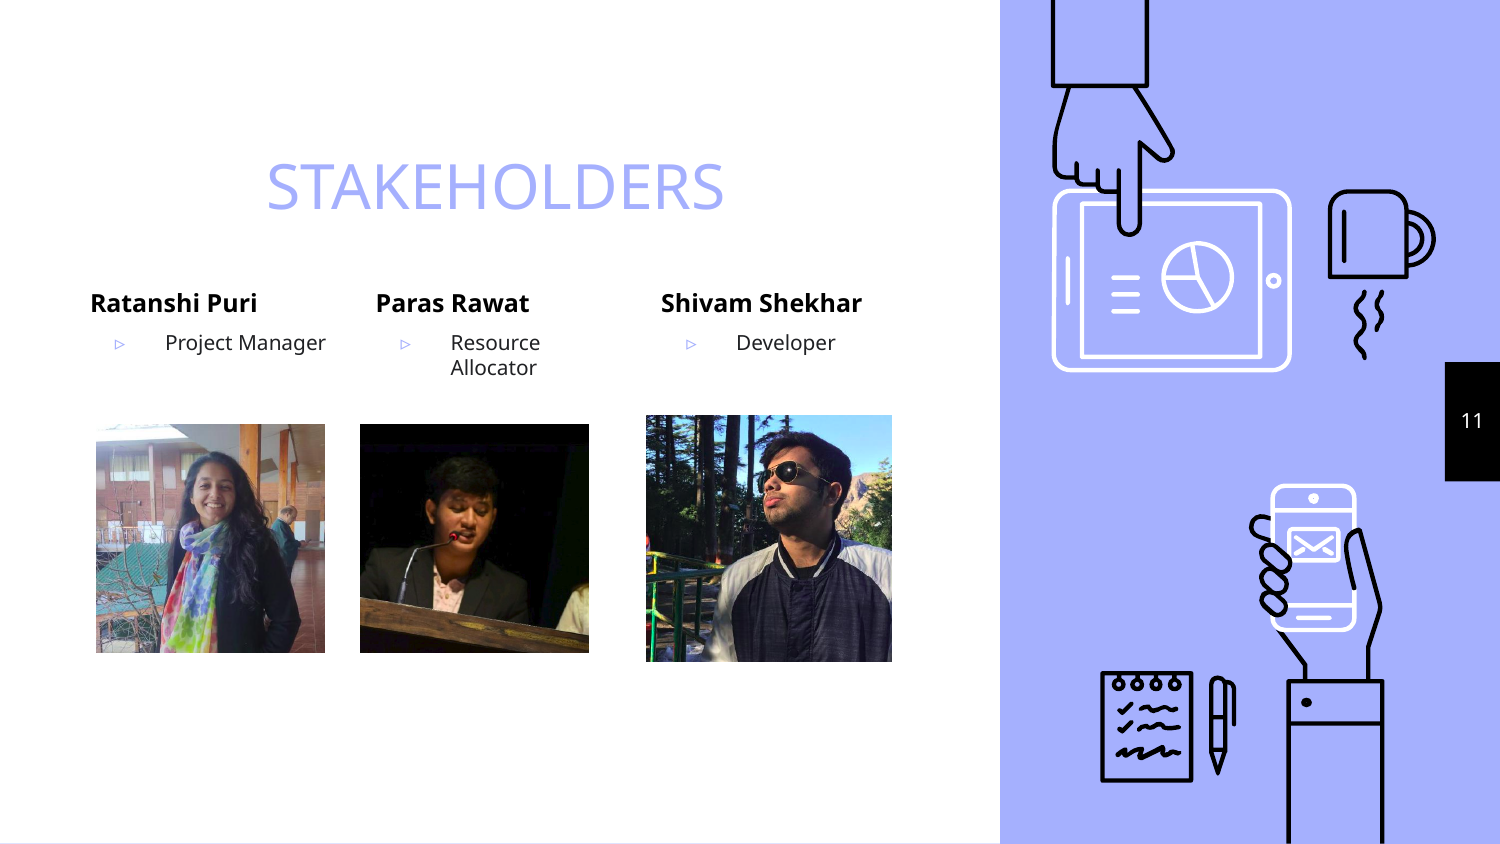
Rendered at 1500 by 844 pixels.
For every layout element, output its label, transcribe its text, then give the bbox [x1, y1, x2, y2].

picture [96, 424, 326, 654]
slide_number ‹#› [1444, 362, 1500, 482]
list Ratanshi Puri Project Manager [75, 272, 347, 774]
picture [360, 424, 589, 654]
list Shivam Shekhar Developer [646, 272, 918, 774]
picture [645, 415, 893, 662]
list Paras Rawat Resource Allocator [360, 272, 633, 774]
title STAKEHOLDERS [75, 96, 918, 237]
